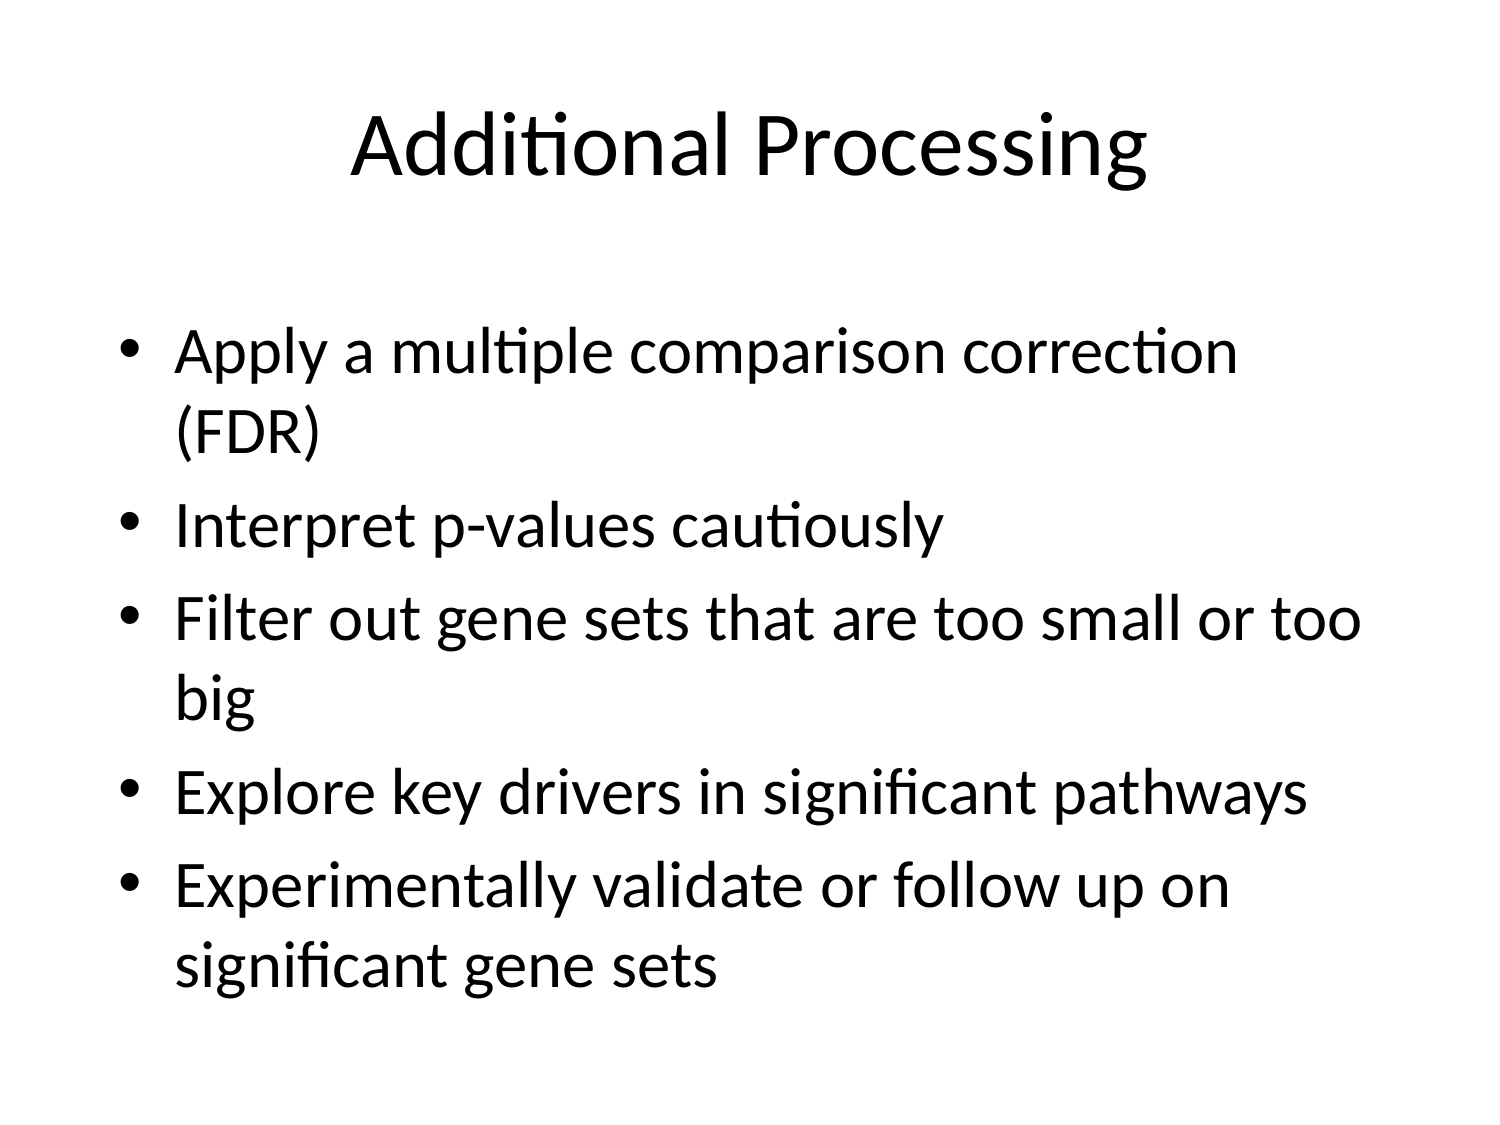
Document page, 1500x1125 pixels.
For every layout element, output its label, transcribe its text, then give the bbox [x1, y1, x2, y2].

list Apply a multiple comparison correction (FDR) Interpret p-values cautiously Filter out gene sets that are too small or too big Explore key drivers in significant pathways Experimentally validate or follow up on significant gene sets [103, 299, 1397, 1091]
title Additional Processing [75, 45, 1425, 233]
